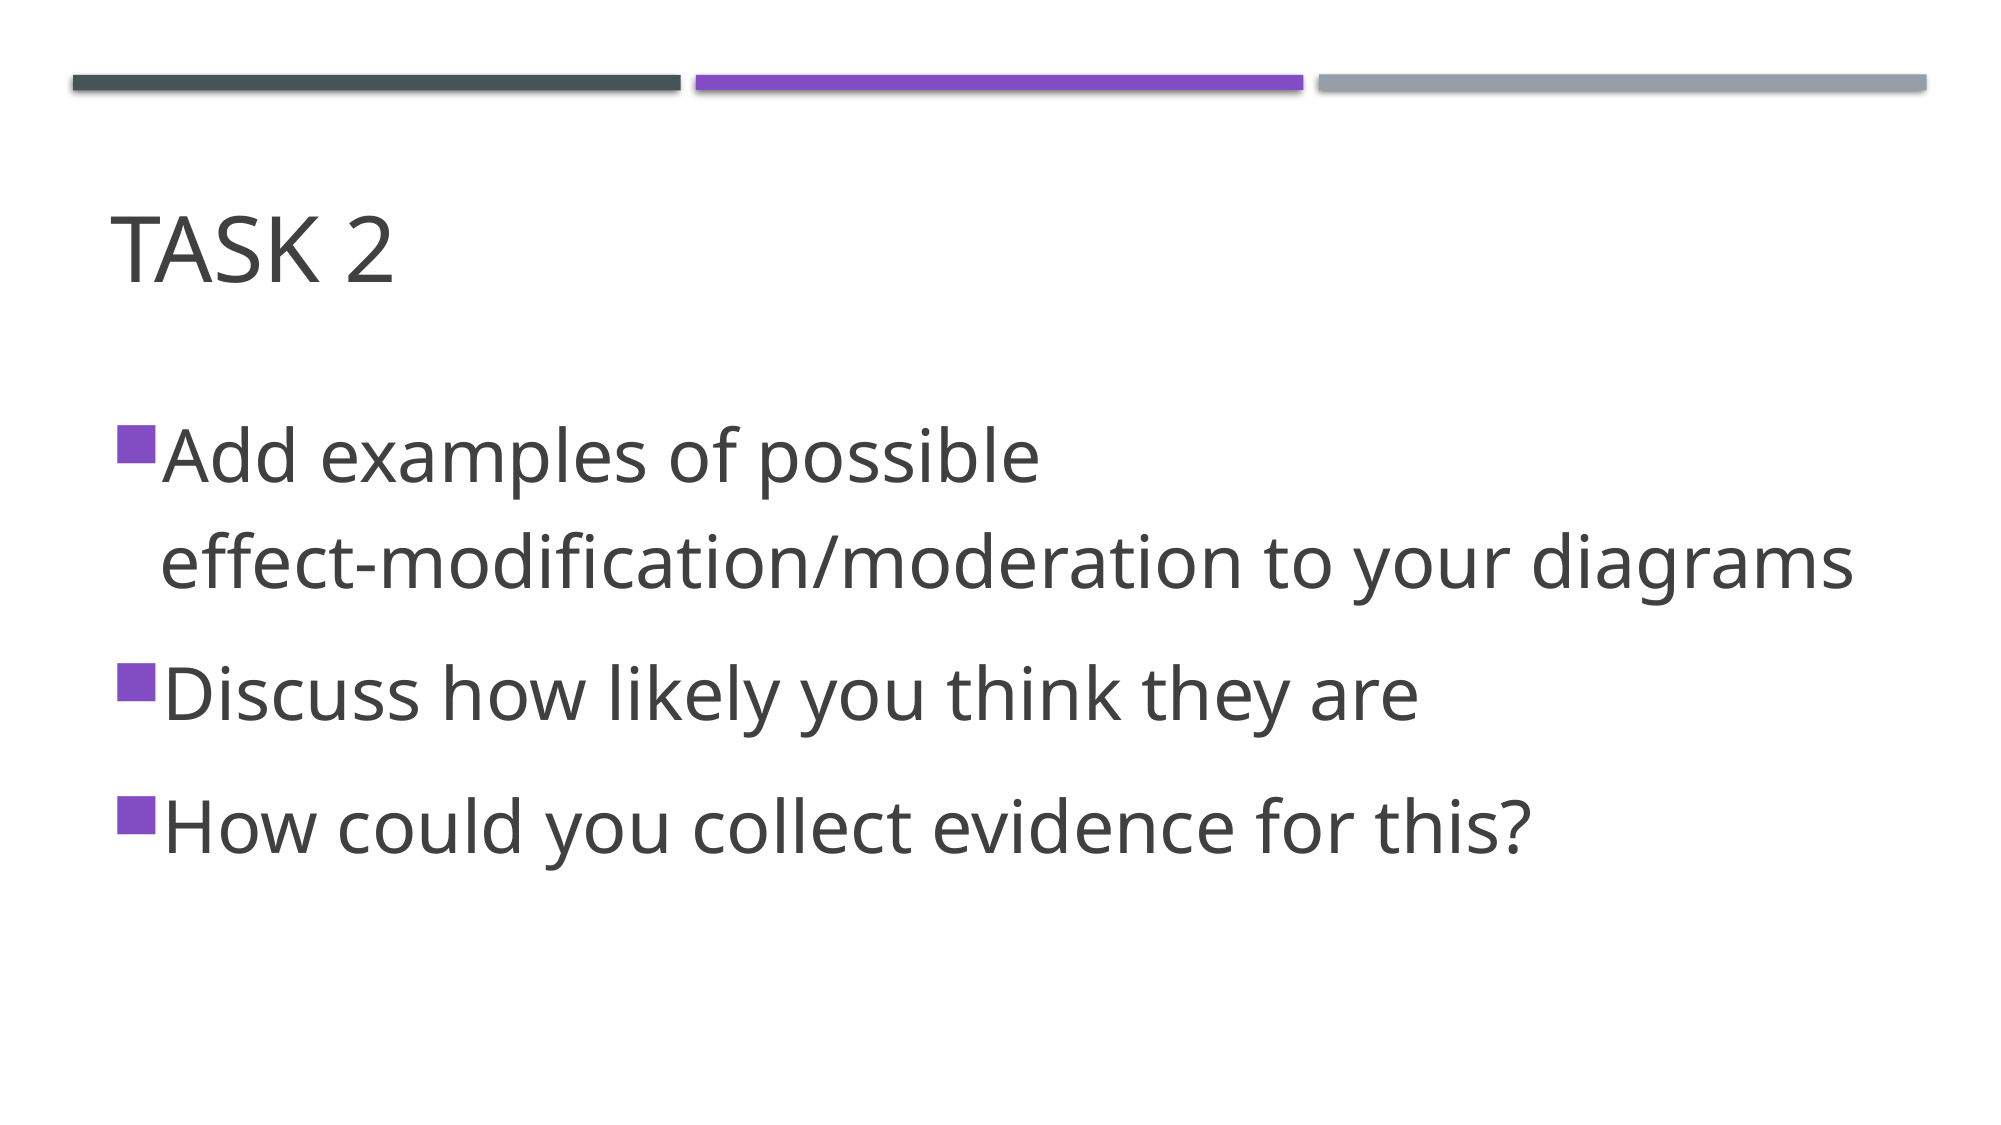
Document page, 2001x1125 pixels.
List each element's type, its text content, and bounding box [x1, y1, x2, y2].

title Task 2 [95, 115, 1905, 311]
list Add examples of possible effect-modification/moderation to your diagrams Discuss how likely you think they are How could you collect evidence for this? [95, 383, 1905, 981]
